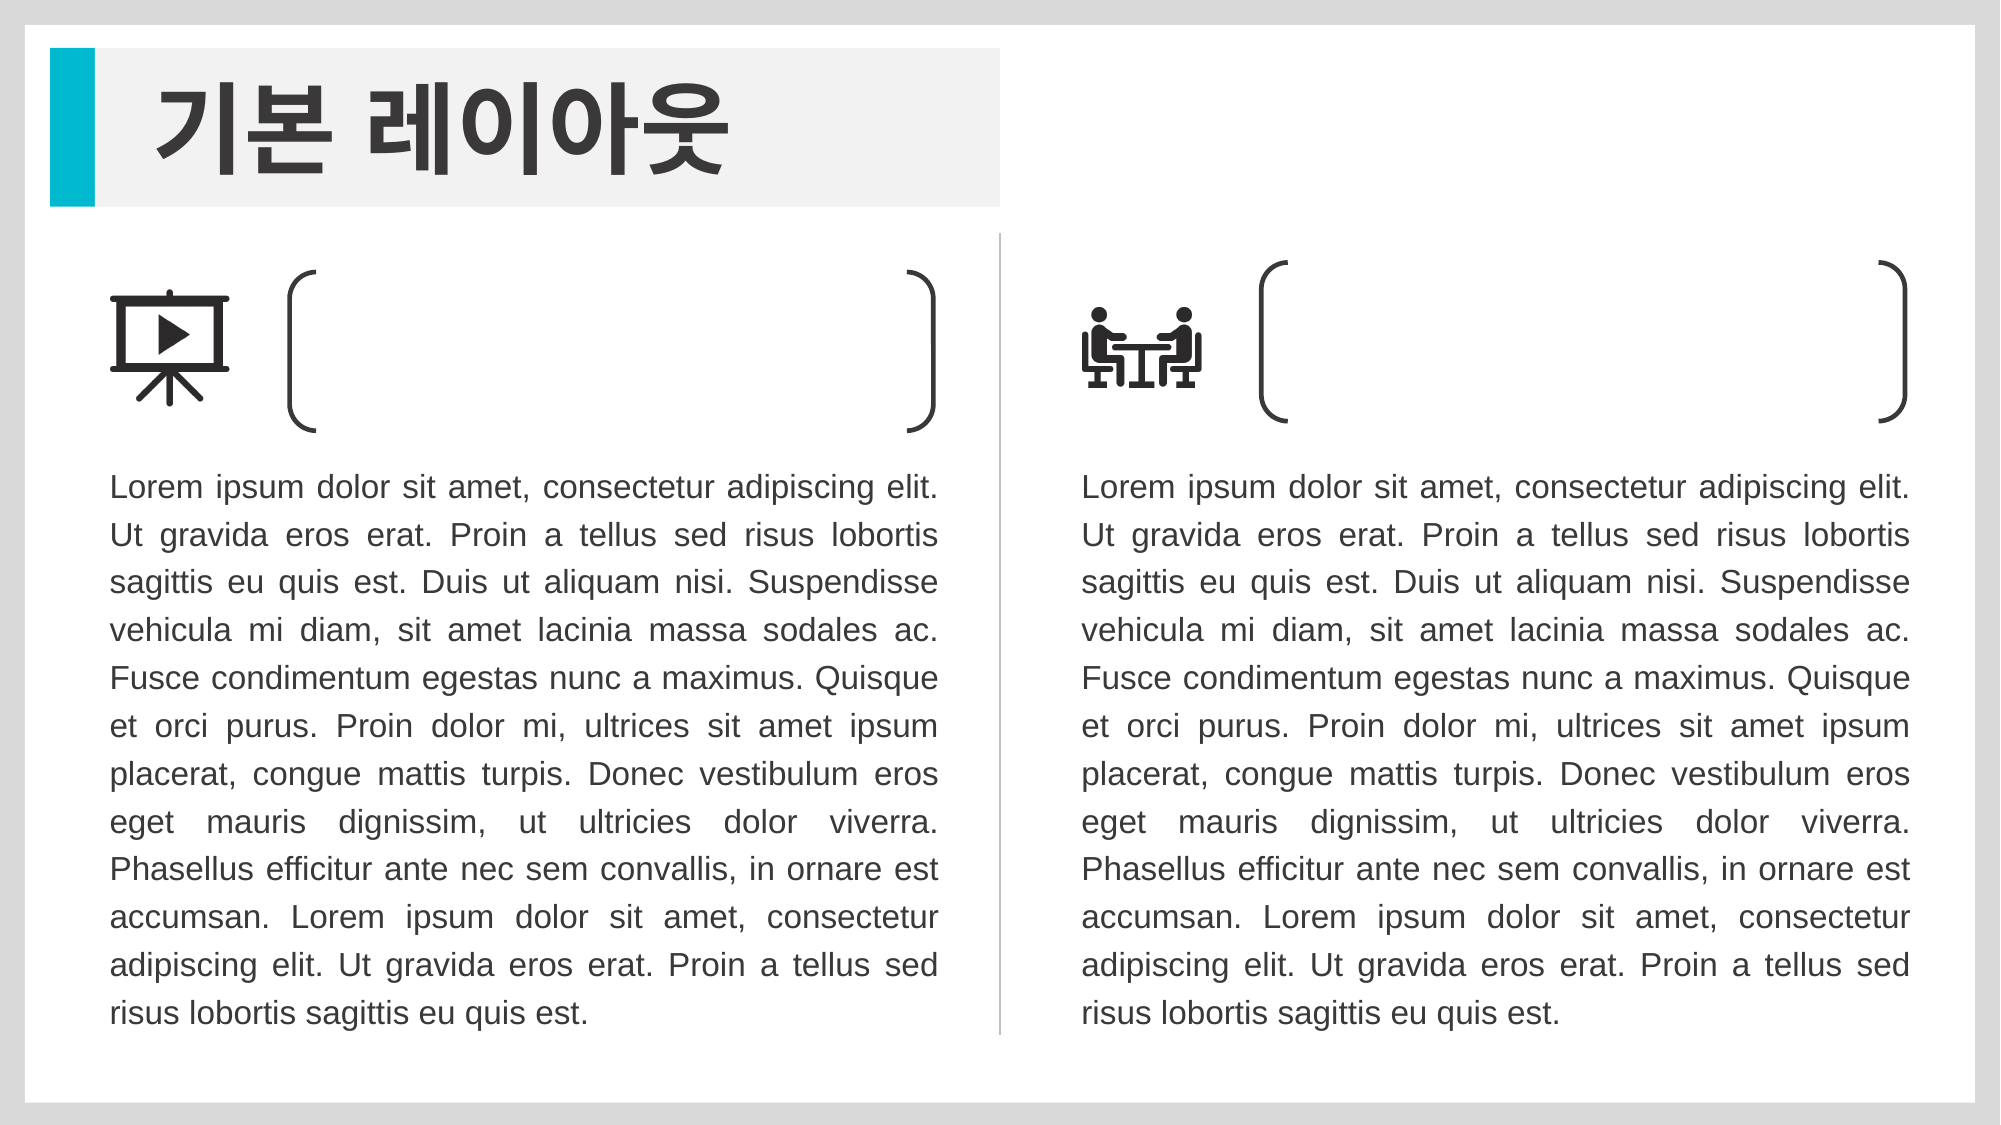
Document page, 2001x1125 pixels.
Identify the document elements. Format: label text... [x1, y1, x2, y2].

picture [94, 271, 245, 422]
picture [1066, 271, 1217, 422]
text_box Lorem ipsum dolor sit amet, consectetur adipiscing elit. Ut gravida eros erat. Proin a tellus sed risus lobortis sagittis eu quis est. Duis ut aliquam nisi. Suspendisse vehicula mi diam, sit amet lacinia massa sodales ac. Fusce condimentum egestas nunc a maximus. Quisque et orci purus. Proin dolor mi, ultrices sit amet ipsum placerat, congue mattis turpis. Donec vestibulum eros eget mauris dignissim, ut ultricies dolor viverra. Phasellus efficitur ante nec sem convallis, in ornare est accumsan. Lorem ipsum dolor sit amet, consectetur adipiscing elit. Ut gravida eros erat. Proin a tellus sed risus lobortis sagittis eu quis est. [94, 449, 955, 1095]
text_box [49, 47, 1001, 207]
text_box [1260, 261, 1906, 422]
text_box Lorem ipsum dolor sit amet, consectetur adipiscing elit. Ut gravida eros erat. Proin a tellus sed risus lobortis sagittis eu quis est. Duis ut aliquam nisi. Suspendisse vehicula mi diam, sit amet lacinia massa sodales ac. Fusce condimentum egestas nunc a maximus. Quisque et orci purus. Proin dolor mi, ultrices sit amet ipsum placerat, congue mattis turpis. Donec vestibulum eros eget mauris dignissim, ut ultricies dolor viverra. Phasellus efficitur ante nec sem convallis, in ornare est accumsan. Lorem ipsum dolor sit amet, consectetur adipiscing elit. Ut gravida eros erat. Proin a tellus sed risus lobortis sagittis eu quis est. [1066, 449, 1927, 1095]
text_box [289, 271, 934, 432]
